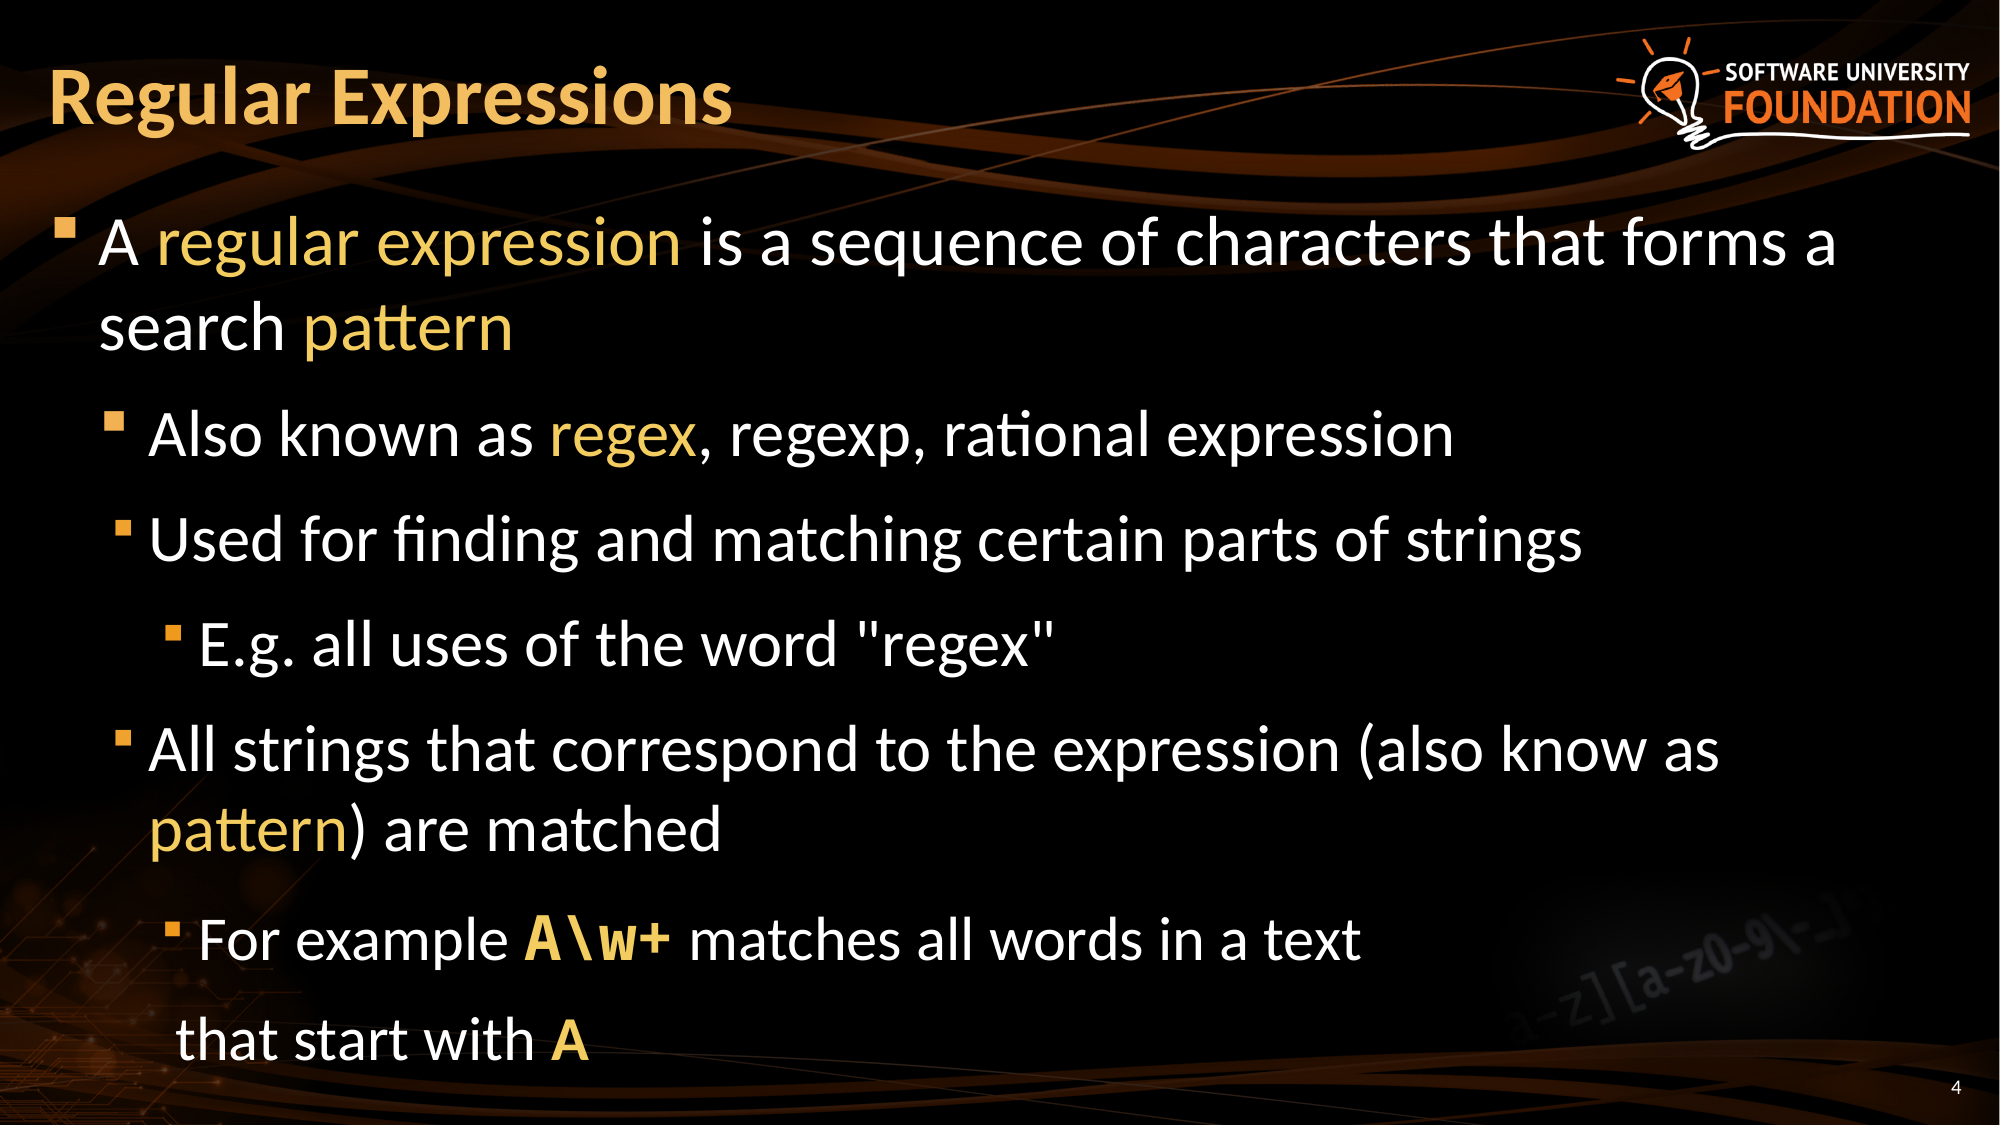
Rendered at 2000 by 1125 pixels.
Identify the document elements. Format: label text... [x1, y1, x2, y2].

list A regular expression is a sequence of characters that forms a search pattern Also known as regex, regexp, rational expression Used for finding and matching certain parts of strings E.g. all uses of the word "regex" All strings that correspond to the expression (also know as pattern) are matched For example A\w+ matches all words in a text that start with A [31, 188, 1968, 1103]
title Regular Expressions [30, 6, 1602, 189]
picture [0, 0, 2000, 1125]
